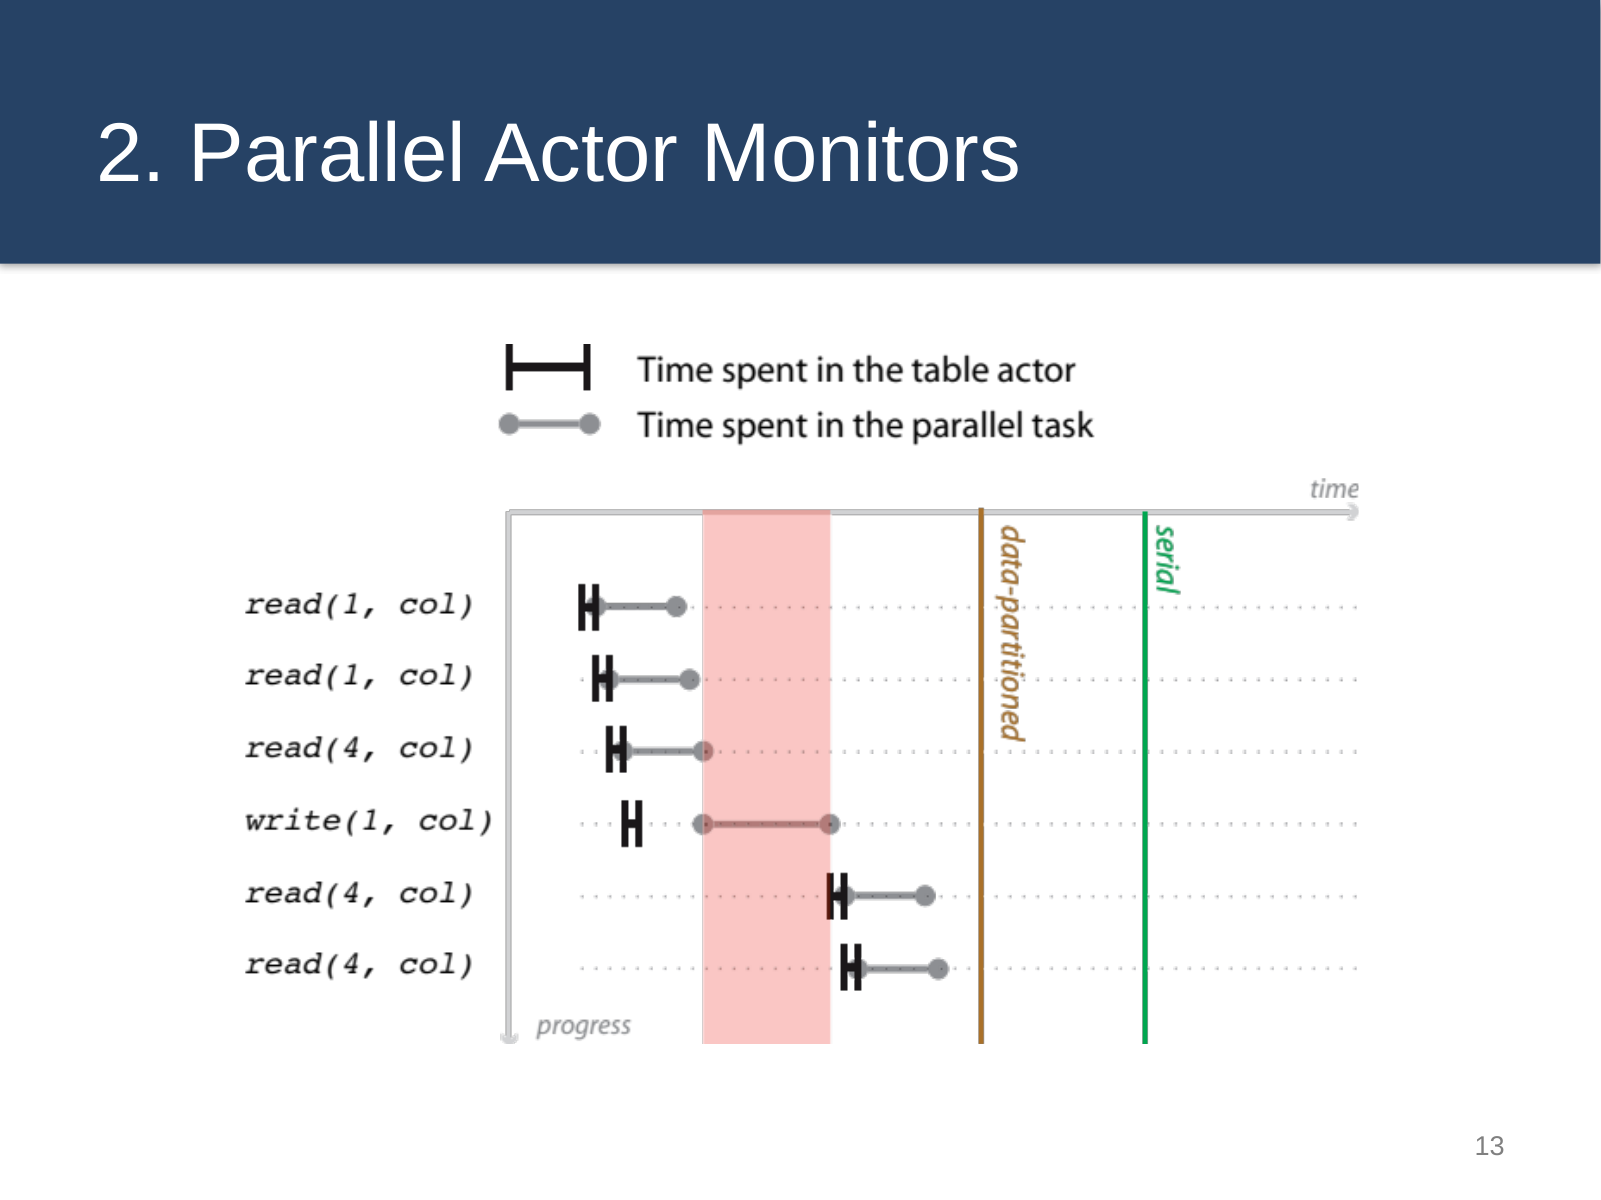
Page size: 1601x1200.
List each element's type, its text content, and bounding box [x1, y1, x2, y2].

slide_number 13 [1147, 1112, 1521, 1177]
picture [244, 344, 1359, 1045]
title 2. Parallel Actor Monitors [79, 48, 1521, 249]
